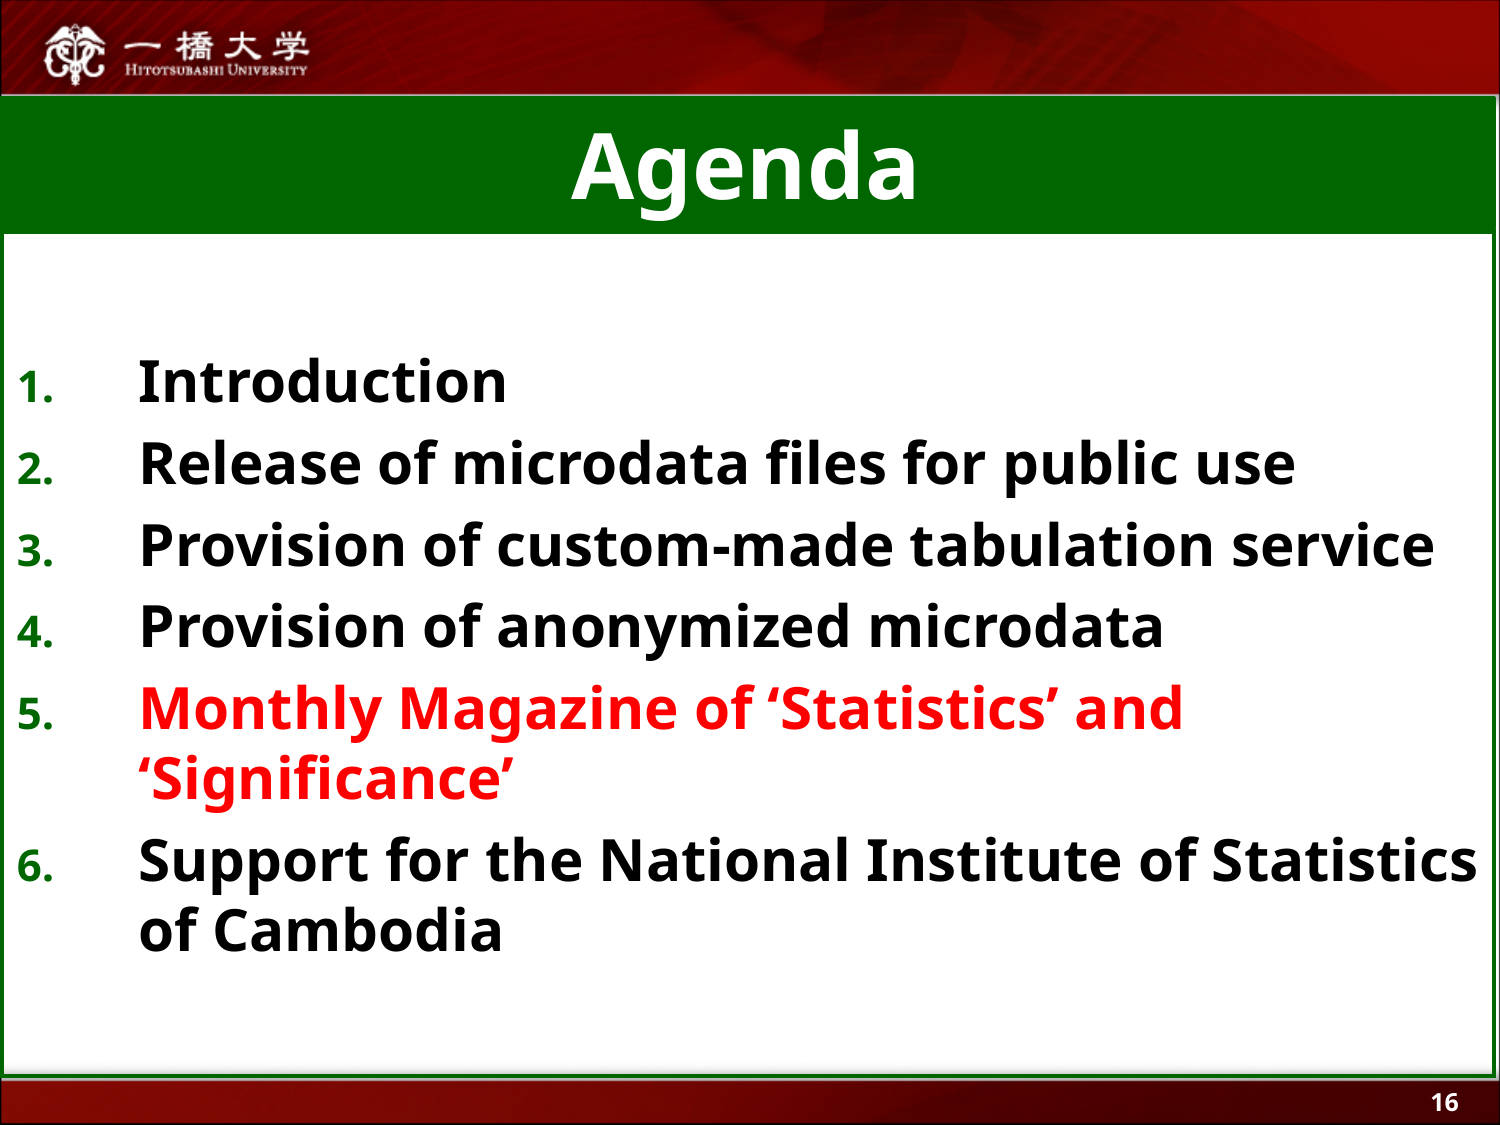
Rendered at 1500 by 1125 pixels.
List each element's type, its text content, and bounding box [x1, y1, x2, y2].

text_box Introduction Release of microdata files for public use Provision of custom-made tabulation service Provision of anonymized microdata Monthly Magazine of ‘Statistics’ and ‘Significance’ Support for the National Institute of Statistics of Cambodia [1, 231, 1495, 1077]
slide_number 16 [1108, 1089, 1459, 1118]
title Agenda [0, 98, 1495, 228]
picture [0, 0, 1500, 1125]
